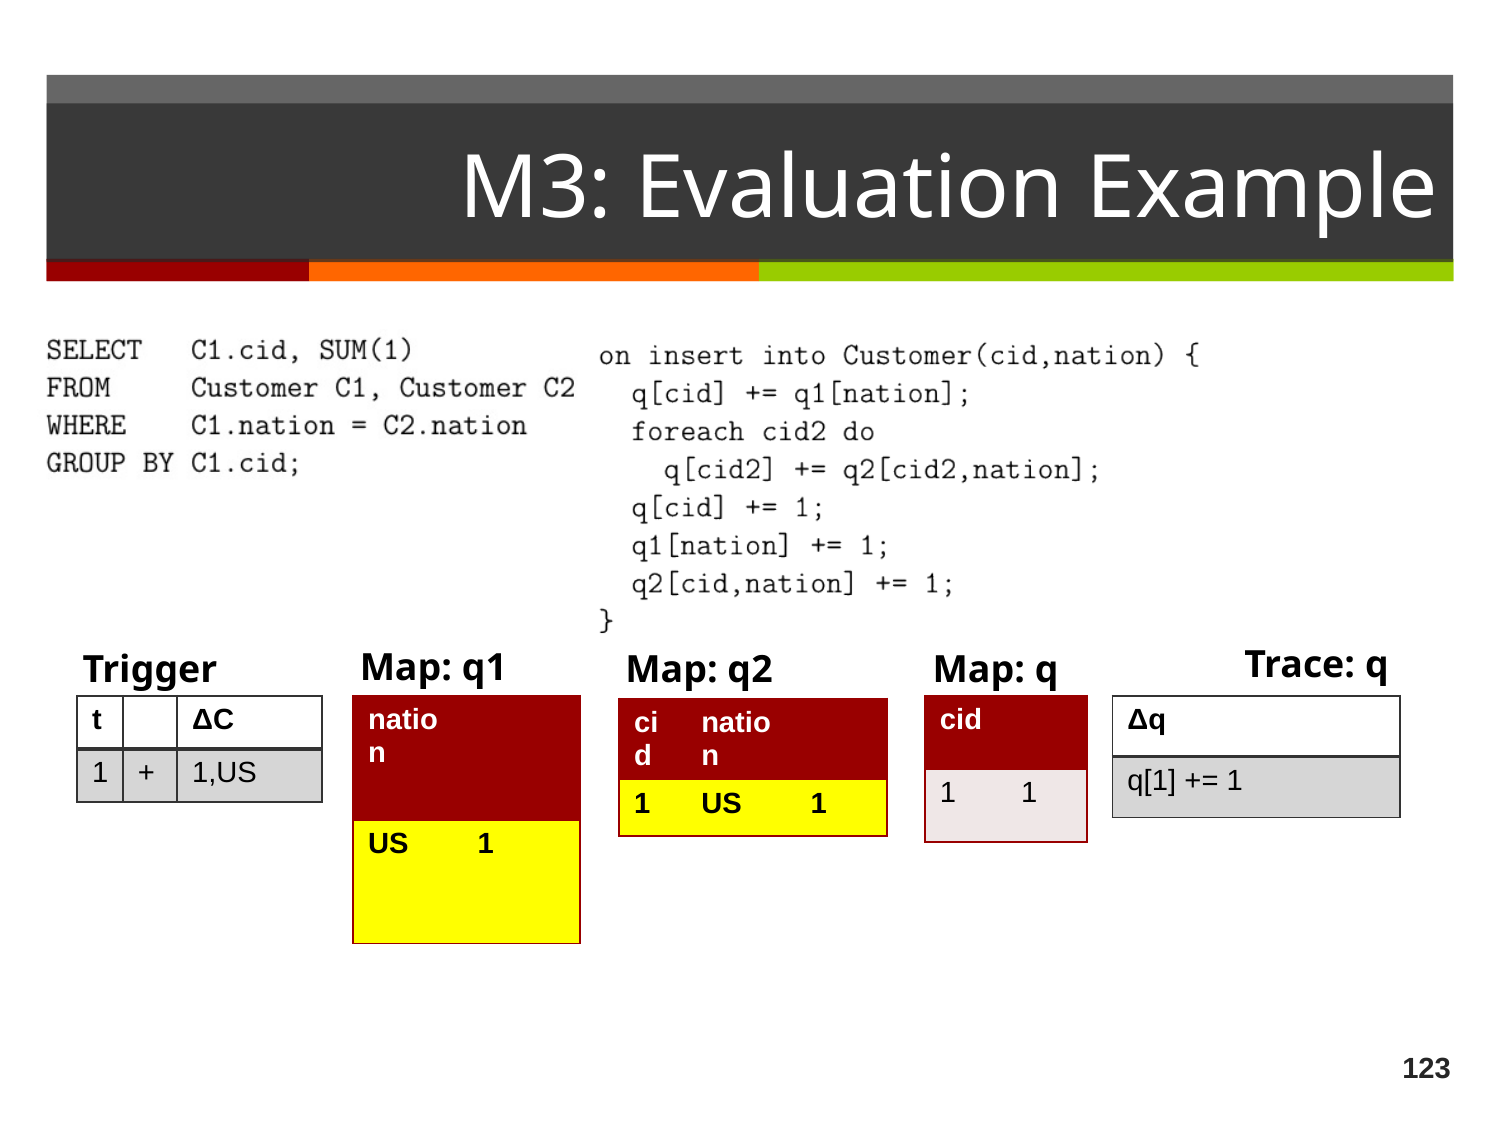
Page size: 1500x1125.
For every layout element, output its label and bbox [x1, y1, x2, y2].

table_cell [178, 751, 321, 801]
table_cell [620, 780, 886, 835]
table_header [1113, 697, 1399, 755]
table_cell [78, 751, 122, 801]
table_cell [926, 770, 1086, 841]
text_box [917, 647, 1074, 698]
text_box [1229, 632, 1404, 693]
title [46, 103, 1454, 263]
picture [586, 328, 1215, 647]
table_header [178, 697, 321, 747]
text_box [610, 647, 788, 698]
table_header [124, 698, 176, 747]
table_cell [354, 821, 579, 943]
table_header [78, 698, 122, 747]
text_box [344, 635, 522, 695]
table_cell [1113, 758, 1399, 817]
picture [36, 328, 585, 488]
table_header [354, 697, 579, 819]
table_header [620, 699, 886, 779]
table_cell [124, 751, 176, 801]
text_box [67, 637, 233, 698]
table_header [926, 697, 1086, 768]
